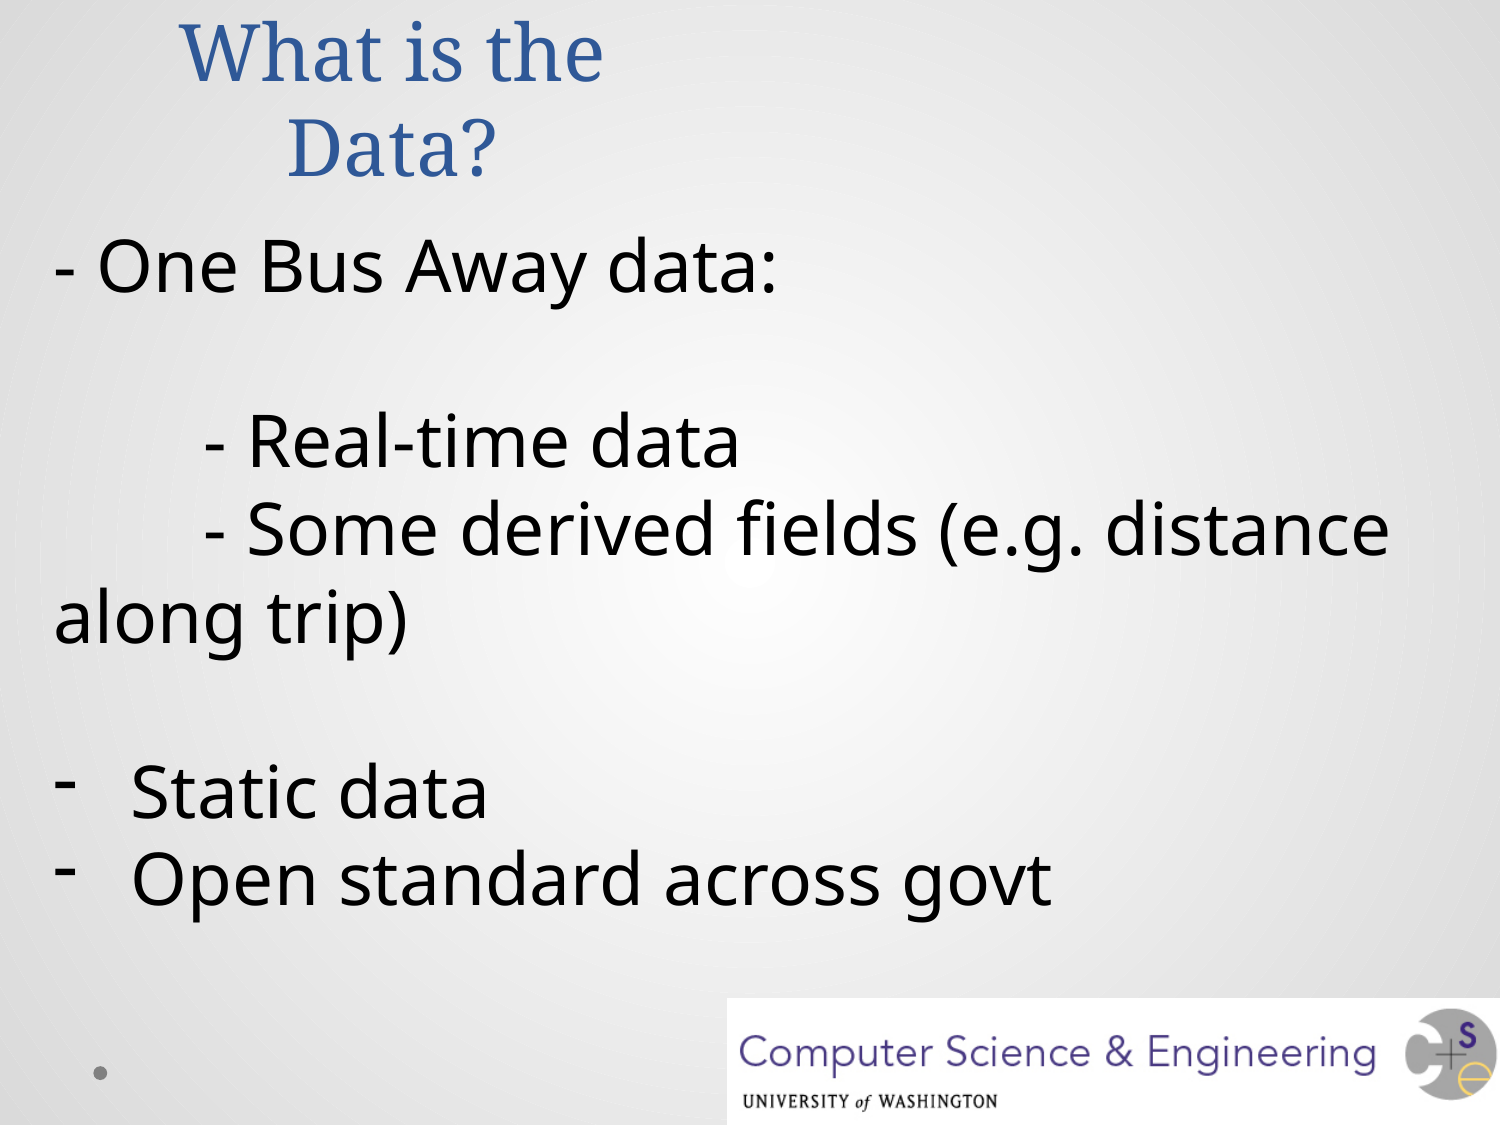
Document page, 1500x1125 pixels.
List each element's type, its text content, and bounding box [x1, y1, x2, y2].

picture [727, 997, 1500, 1125]
text_box - One Bus Away data: - Real-time data - Some derived fields (e.g. distance along trip) Static data Open standard across govt [38, 199, 1417, 941]
title What is the Data? [57, 59, 728, 199]
